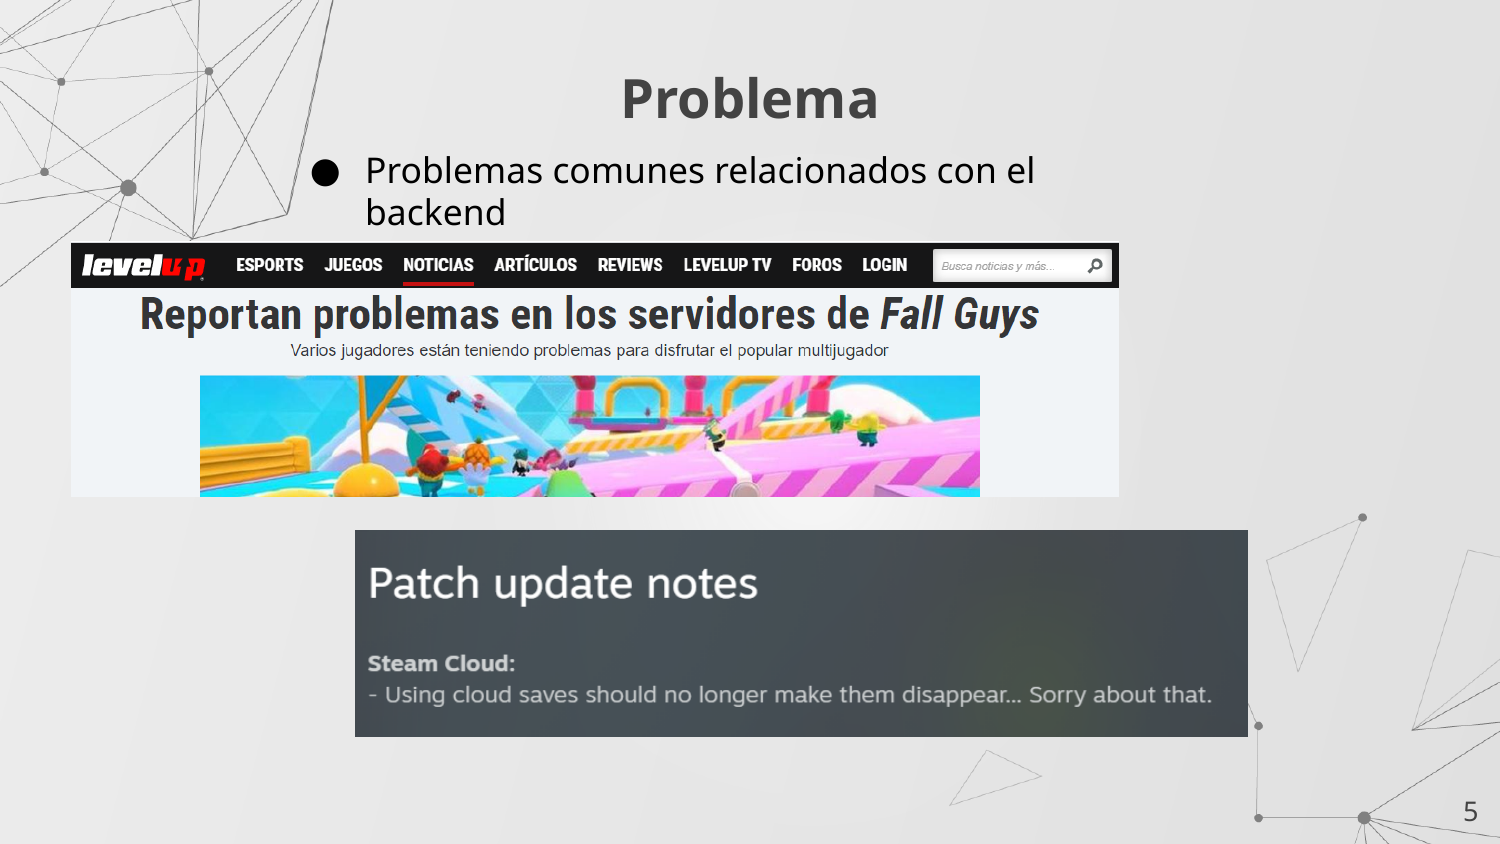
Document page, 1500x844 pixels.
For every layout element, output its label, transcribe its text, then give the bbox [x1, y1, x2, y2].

picture [0, 0, 1500, 61]
subtitle Problemas comunes relacionados con el backend [275, 132, 1126, 316]
title Problema [0, 61, 1500, 144]
picture [0, 144, 1500, 844]
slide_number ‹#› [1403, 779, 1494, 844]
